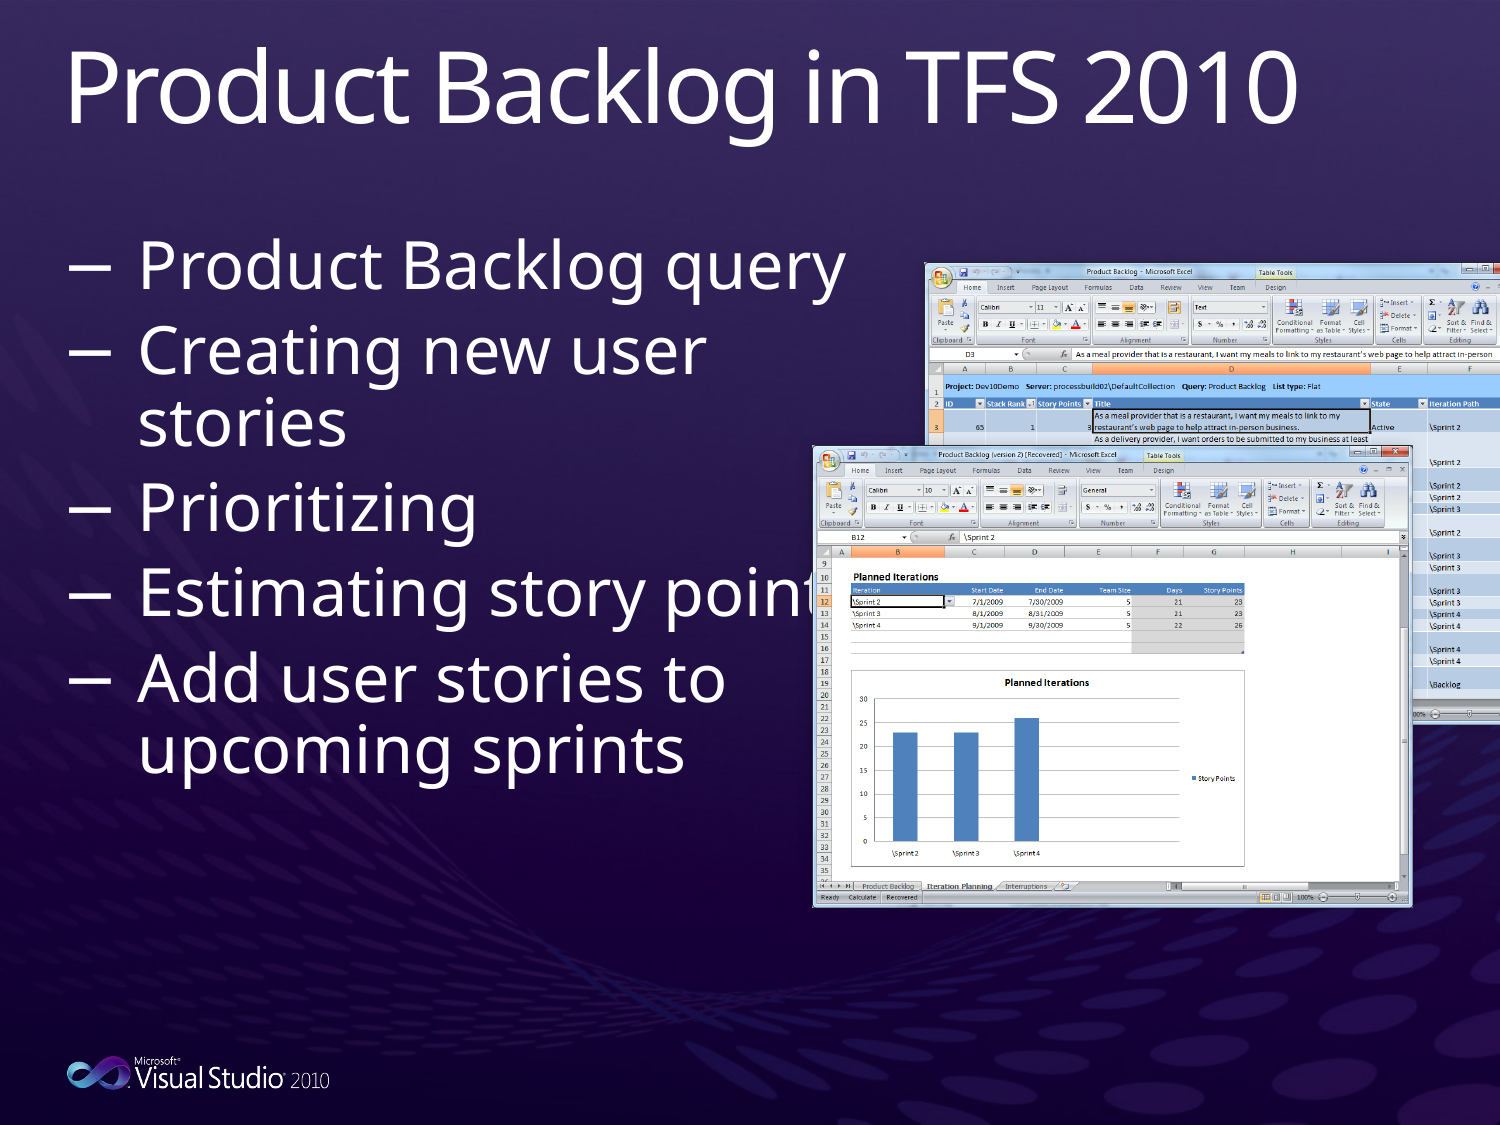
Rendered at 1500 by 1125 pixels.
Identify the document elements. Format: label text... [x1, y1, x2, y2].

list Product Backlog query Creating new user stories Prioritizing Estimating story points Add user stories to upcoming sprints [62, 231, 900, 822]
title Product Backlog in TFS 2010 [62, 37, 1438, 147]
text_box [812, 262, 1500, 909]
picture [0, 0, 1500, 1125]
